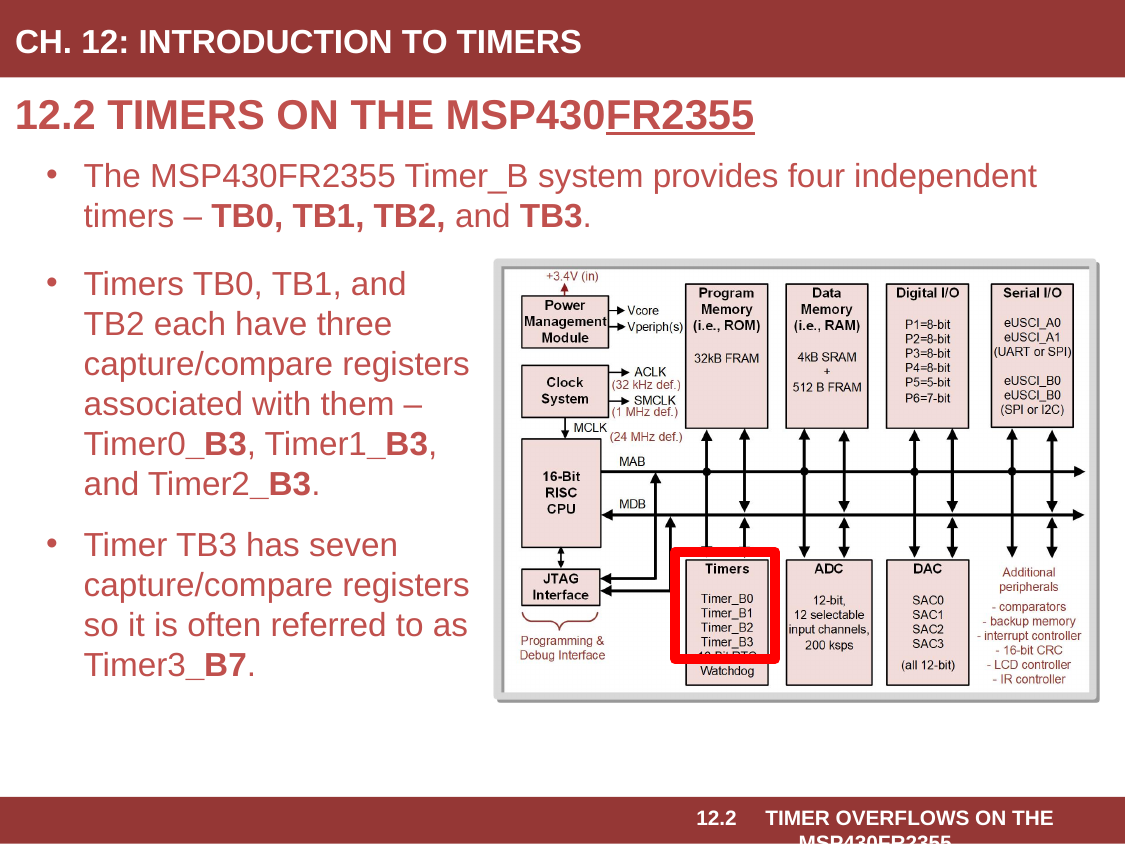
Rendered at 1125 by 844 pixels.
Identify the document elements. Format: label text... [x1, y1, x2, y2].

subtitle 12.2 Timer Overflows on the MSP430FR2355 [624, 796, 1125, 844]
text_box 12.2 Timers on the MSP430FR2355 [0, 80, 1088, 146]
picture [492, 258, 1100, 703]
text_box [0, 795, 1125, 844]
text_box The MSP430FR2355 Timer_B system provides four independent timers – TB0, TB1, TB2, and TB3. [31, 146, 1125, 620]
text_box Timers TB0, TB1, and TB2 each have three capture/compare registers associated with them – Timer0_B3, Timer1_B3, and Timer2_B3. Timer TB3 has seven capture/compare registers so it is often referred to as Timer3_B7. [31, 254, 488, 728]
title Ch. 12: Introduction to Timers [0, 1, 1125, 78]
